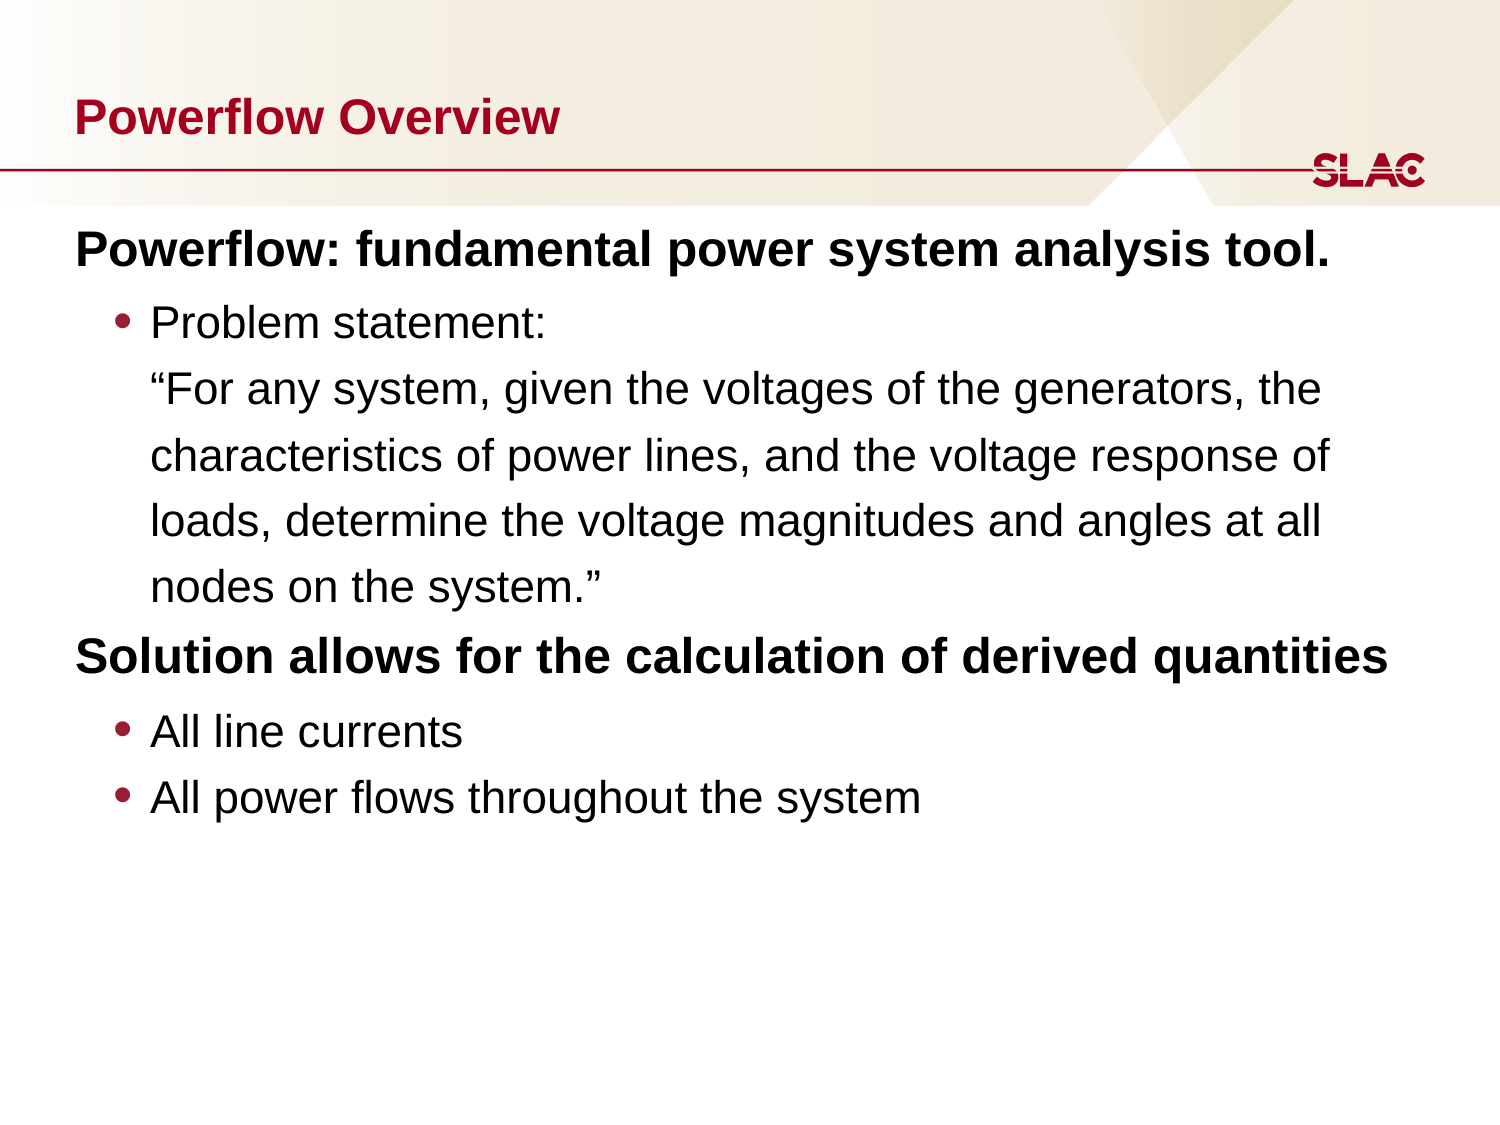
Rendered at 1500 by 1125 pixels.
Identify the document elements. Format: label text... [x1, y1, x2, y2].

picture [0, 0, 1500, 206]
list Powerflow: fundamental power system analysis tool. Problem statement: “For any system, given the voltages of the generators, the characteristics of power lines, and the voltage response of loads, determine the voltage magnitudes and angles at all nodes on the system.” Solution allows for the calculation of derived quantities All line currents All power flows throughout the system [75, 203, 1406, 1035]
title Powerflow Overview [74, 21, 1404, 145]
